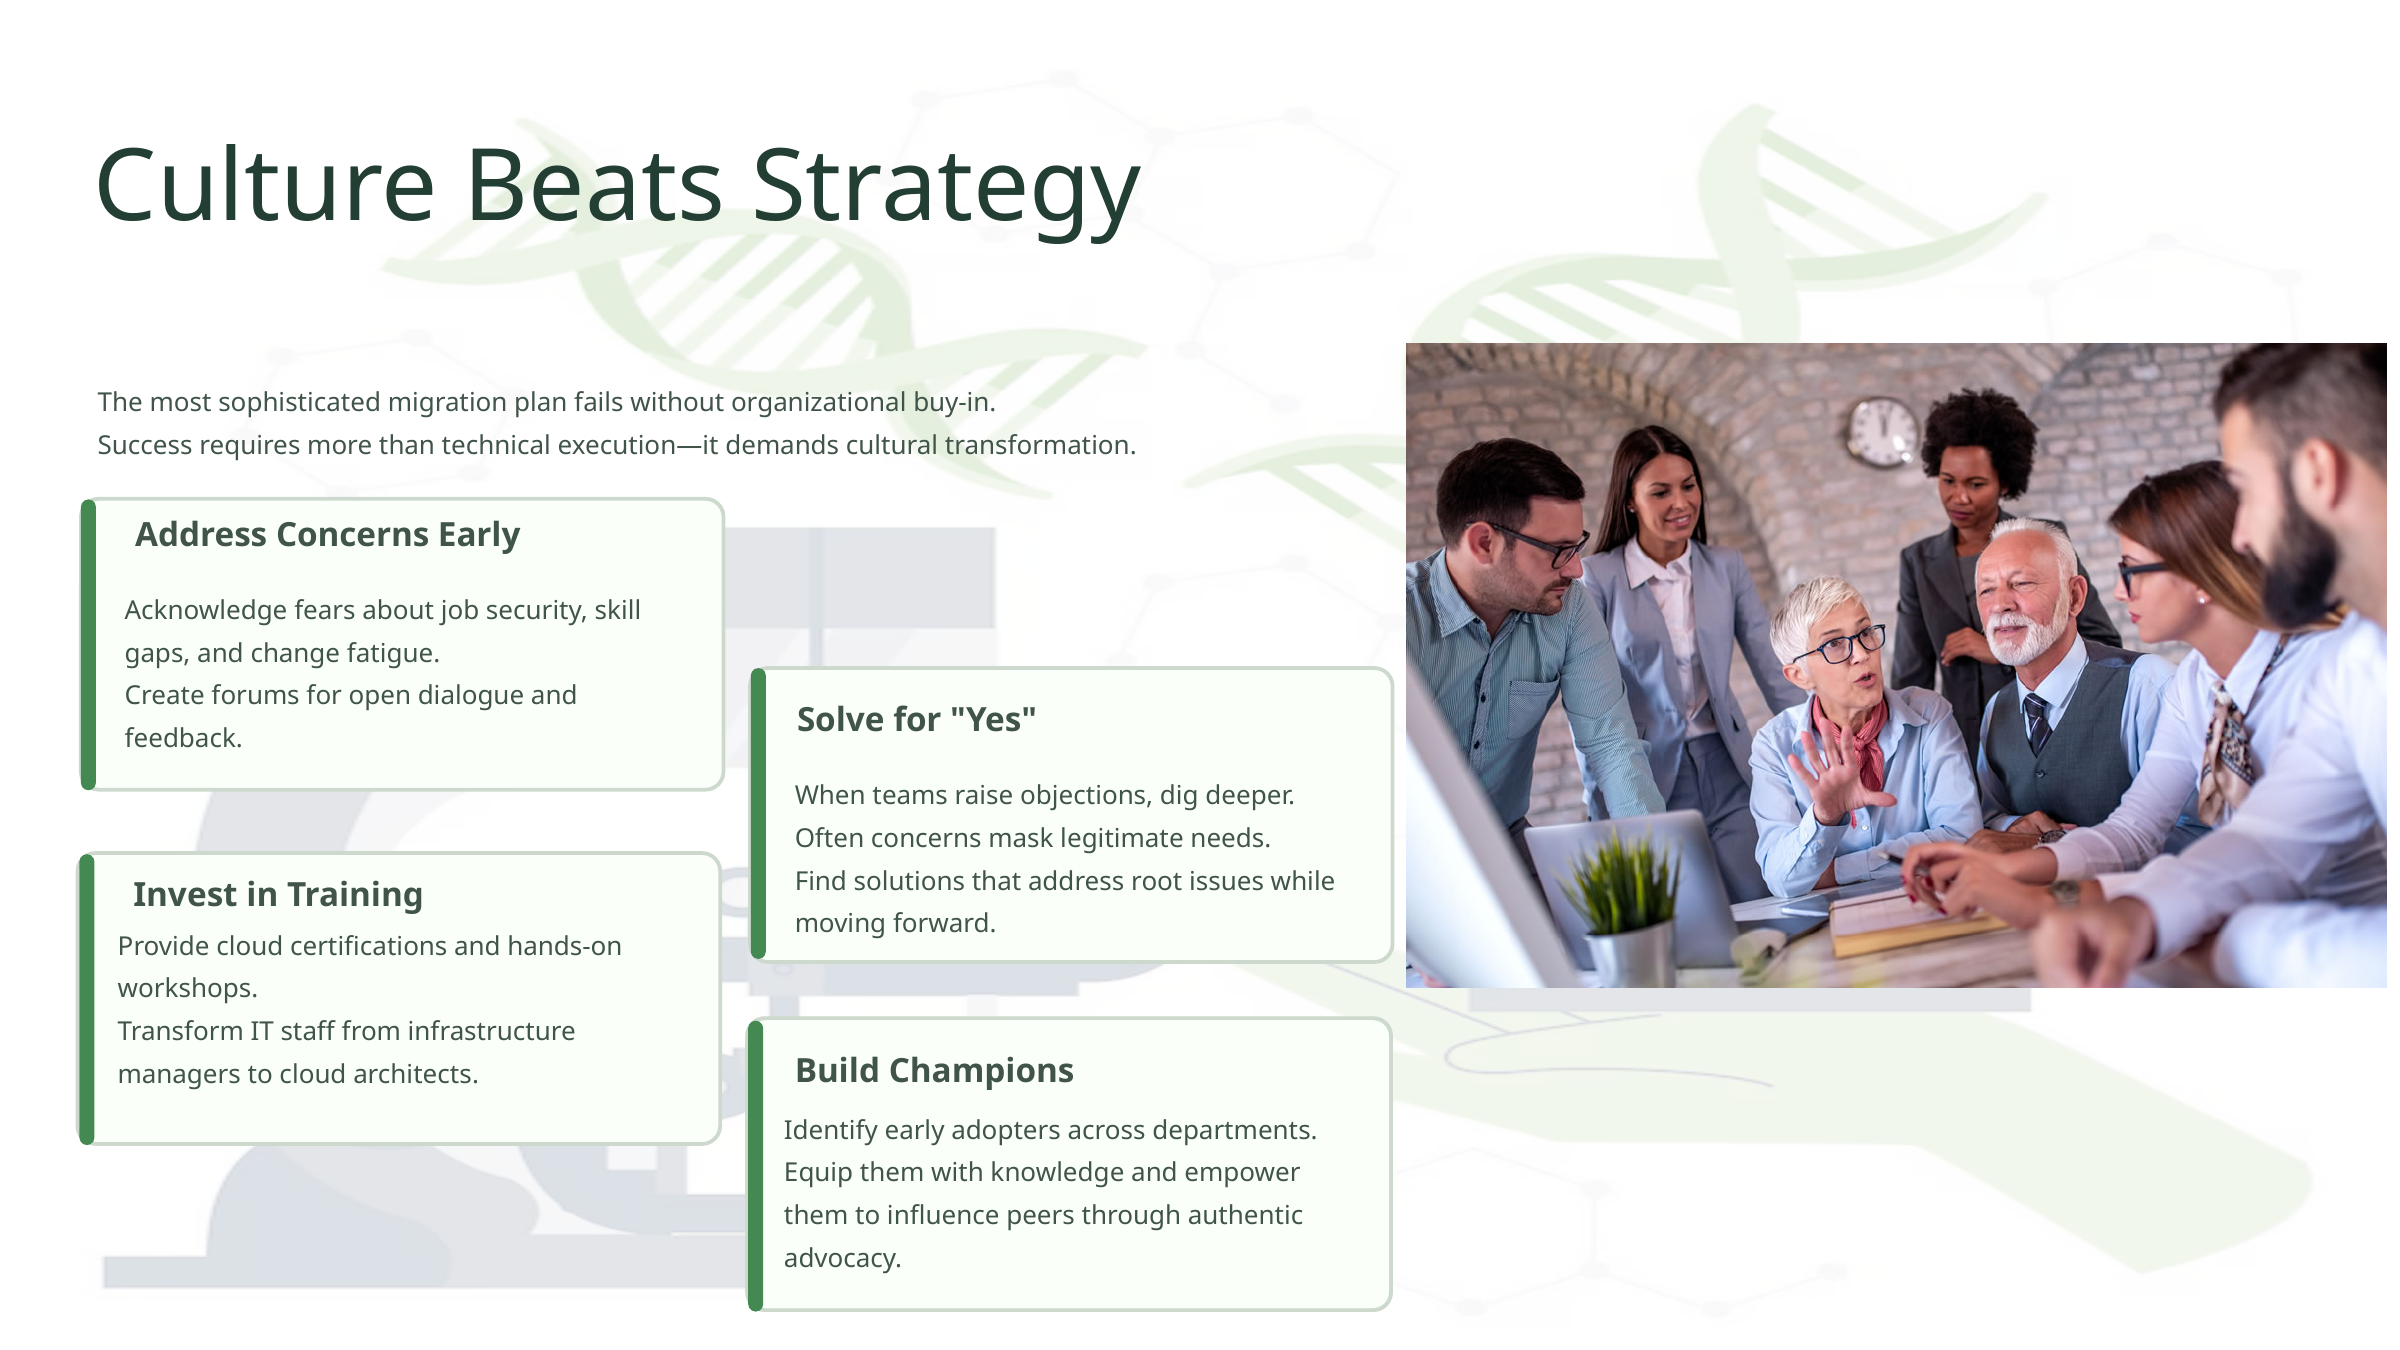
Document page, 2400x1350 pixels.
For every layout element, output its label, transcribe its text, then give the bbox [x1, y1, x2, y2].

text_box [92, 498, 724, 790]
text_box Provide cloud certifications and hands-on workshops. Transform IT staff from infrastructure managers to cloud architects. [117, 917, 688, 1090]
text_box Culture Beats Strategy [93, 124, 1406, 461]
text_box [758, 667, 1393, 963]
text_box [750, 668, 766, 959]
text_box The most sophisticated migration plan fails without organizational buy-in. Success requires more than technical execution—it demands cultural transformation. [97, 374, 1406, 461]
picture [745, 1016, 1393, 1312]
text_box When teams raise objections, dig deeper. Often concerns mask legitimate needs. Find solutions that address root issues while moving forward. [794, 767, 1366, 939]
text_box Address Concerns Early [135, 511, 620, 554]
text_box [89, 852, 721, 1144]
text_box Invest in Training [133, 871, 469, 914]
text_box Solve for "Yes" [797, 696, 1133, 739]
text_box [80, 499, 96, 791]
text_box [79, 854, 95, 1146]
text_box Acknowledge fears about job security, skill gaps, and change fatigue. Create forums for open dialogue and feedback. [124, 582, 695, 754]
picture [1406, 343, 2387, 988]
